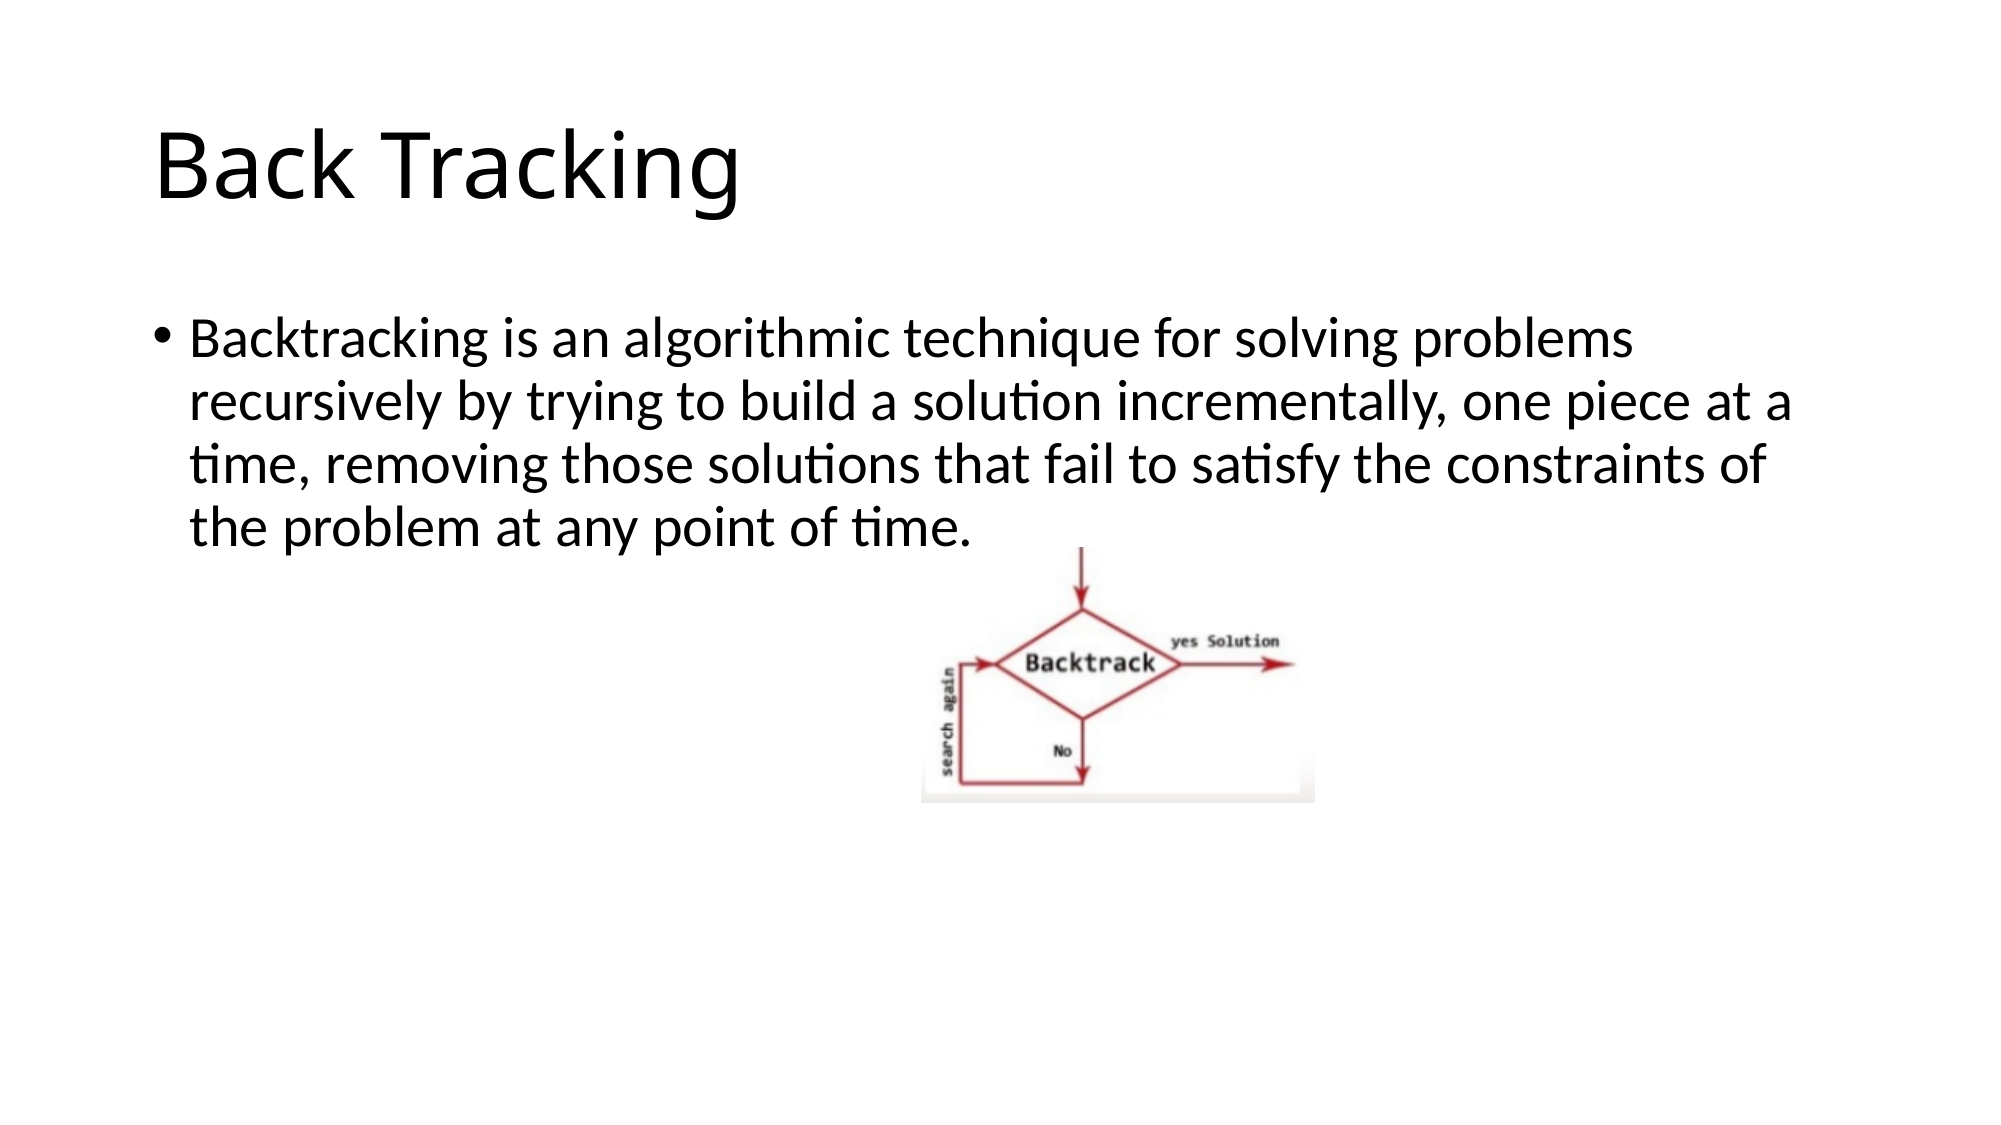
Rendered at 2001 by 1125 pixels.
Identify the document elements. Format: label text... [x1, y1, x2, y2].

picture [921, 547, 1315, 803]
title Back Tracking [137, 59, 1863, 278]
list Backtracking is an algorithmic technique for solving problems recursively by trying to build a solution incrementally, one piece at a time, removing those solutions that fail to satisfy the constraints of the problem at any point of time. [137, 299, 1863, 1014]
